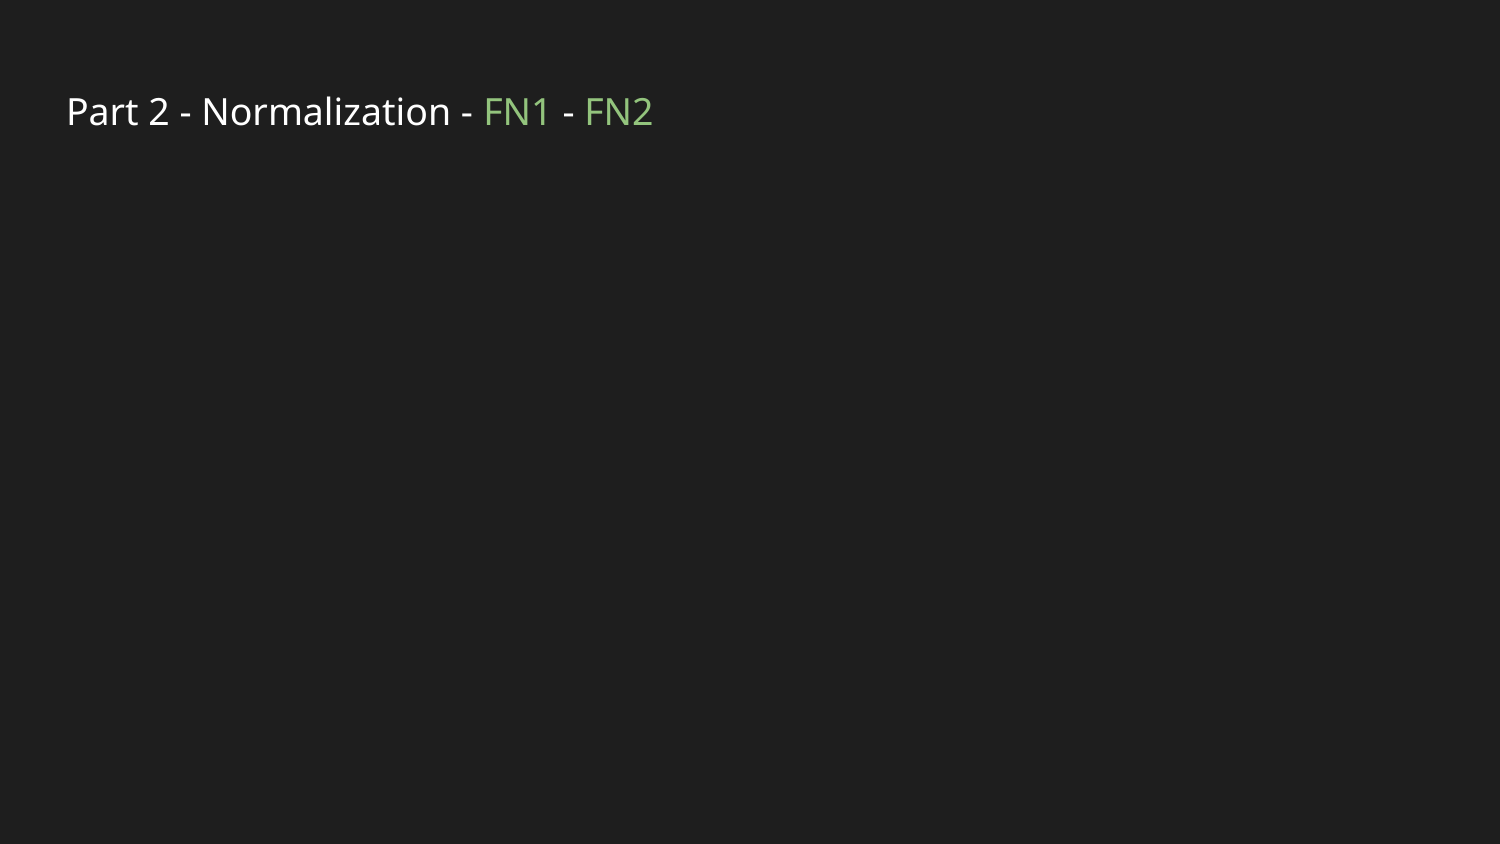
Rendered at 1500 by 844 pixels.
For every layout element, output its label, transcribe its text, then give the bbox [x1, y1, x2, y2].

title Part 2 - Normalization - FN1 - FN2 [51, 72, 1449, 167]
